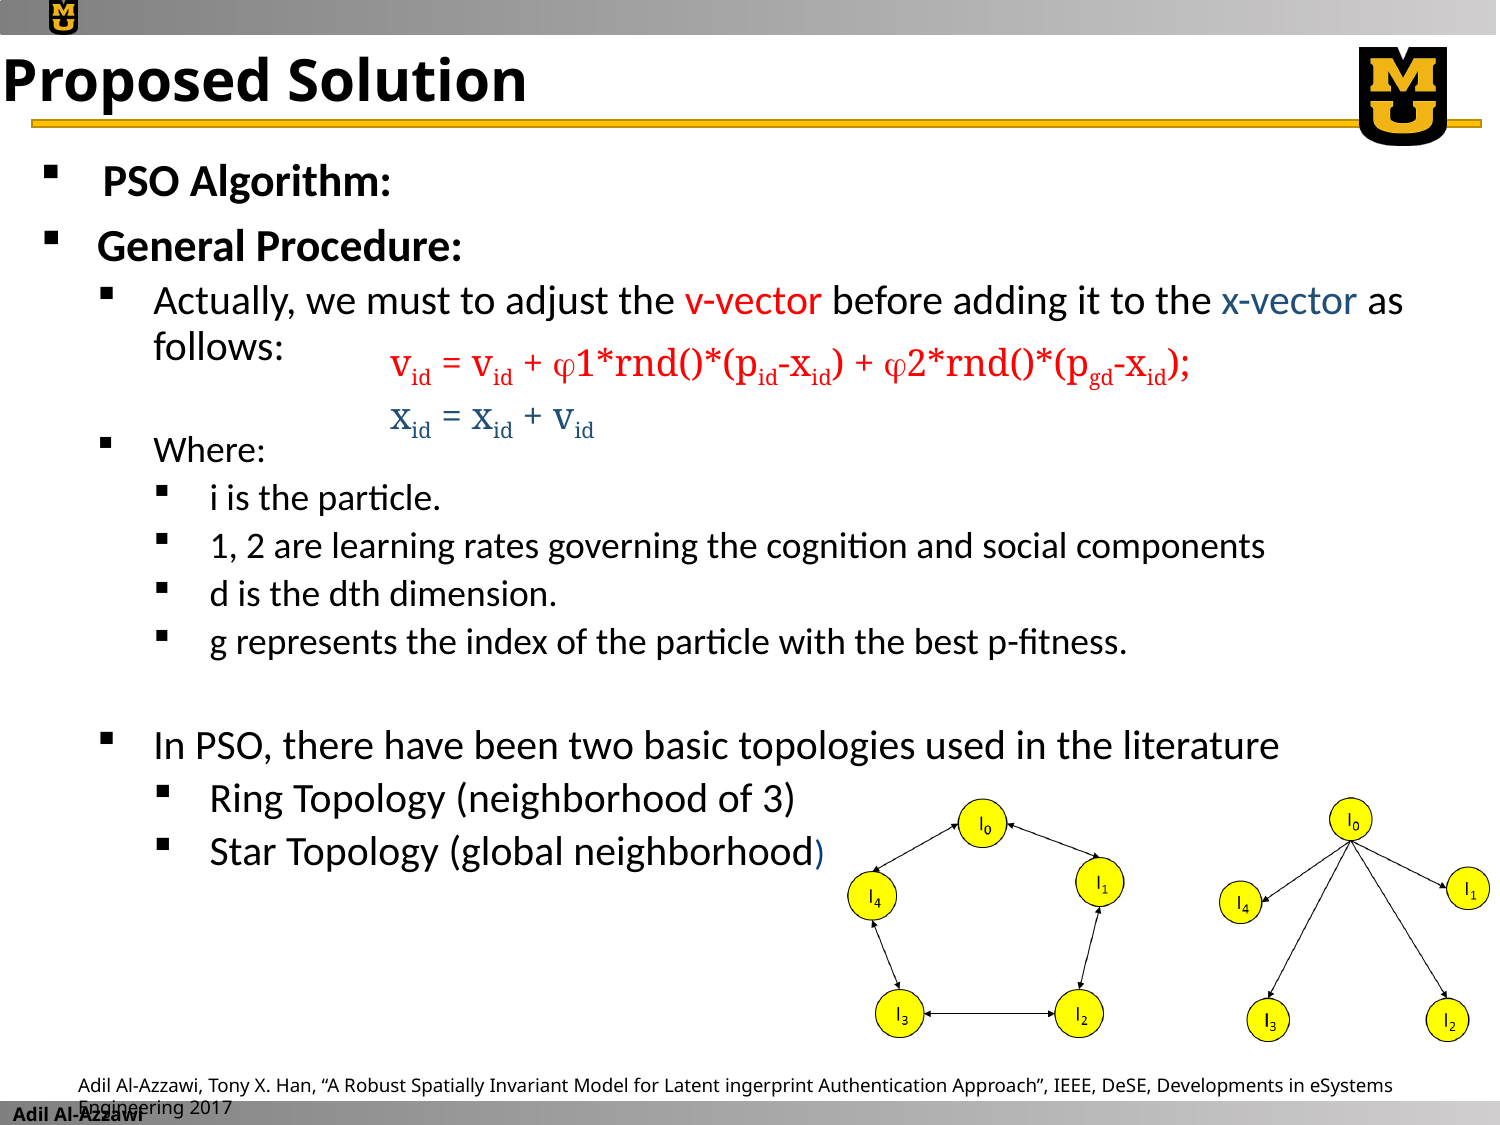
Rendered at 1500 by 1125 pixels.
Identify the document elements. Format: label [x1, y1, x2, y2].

text_box [0, 0, 1500, 1125]
picture [847, 797, 1490, 1045]
picture [1359, 47, 1447, 146]
